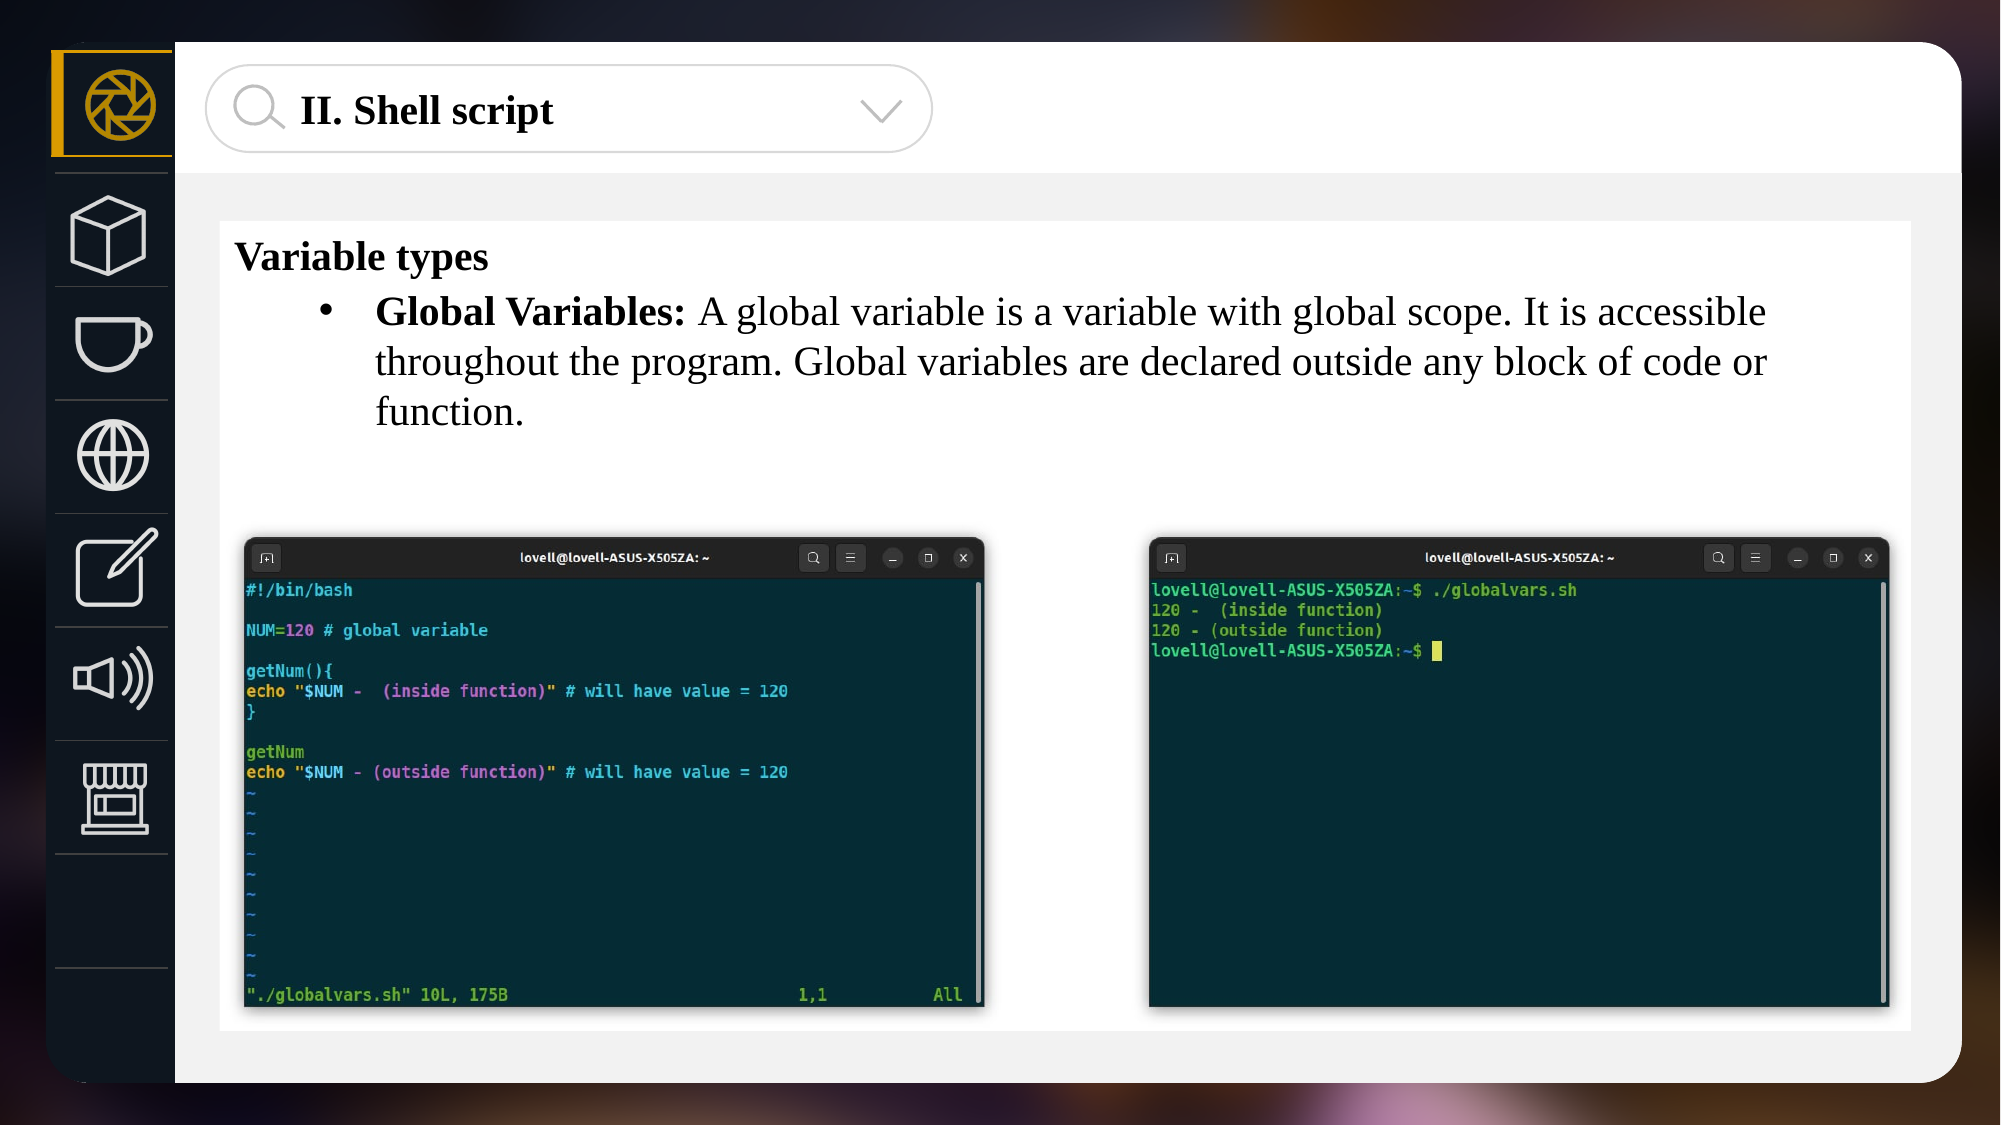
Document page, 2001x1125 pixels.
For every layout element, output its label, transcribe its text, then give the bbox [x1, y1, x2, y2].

text_box [219, 220, 1912, 1032]
text_box Variable types [219, 220, 1911, 286]
text_box II. Shell script [285, 75, 888, 141]
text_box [51, 40, 185, 170]
text_box Global Variables: A global variable is a variable with global scope. It is accessible throughout the program. Global variables are declared outside any block of code or function. [219, 286, 1911, 442]
picture [0, 0, 2001, 1125]
